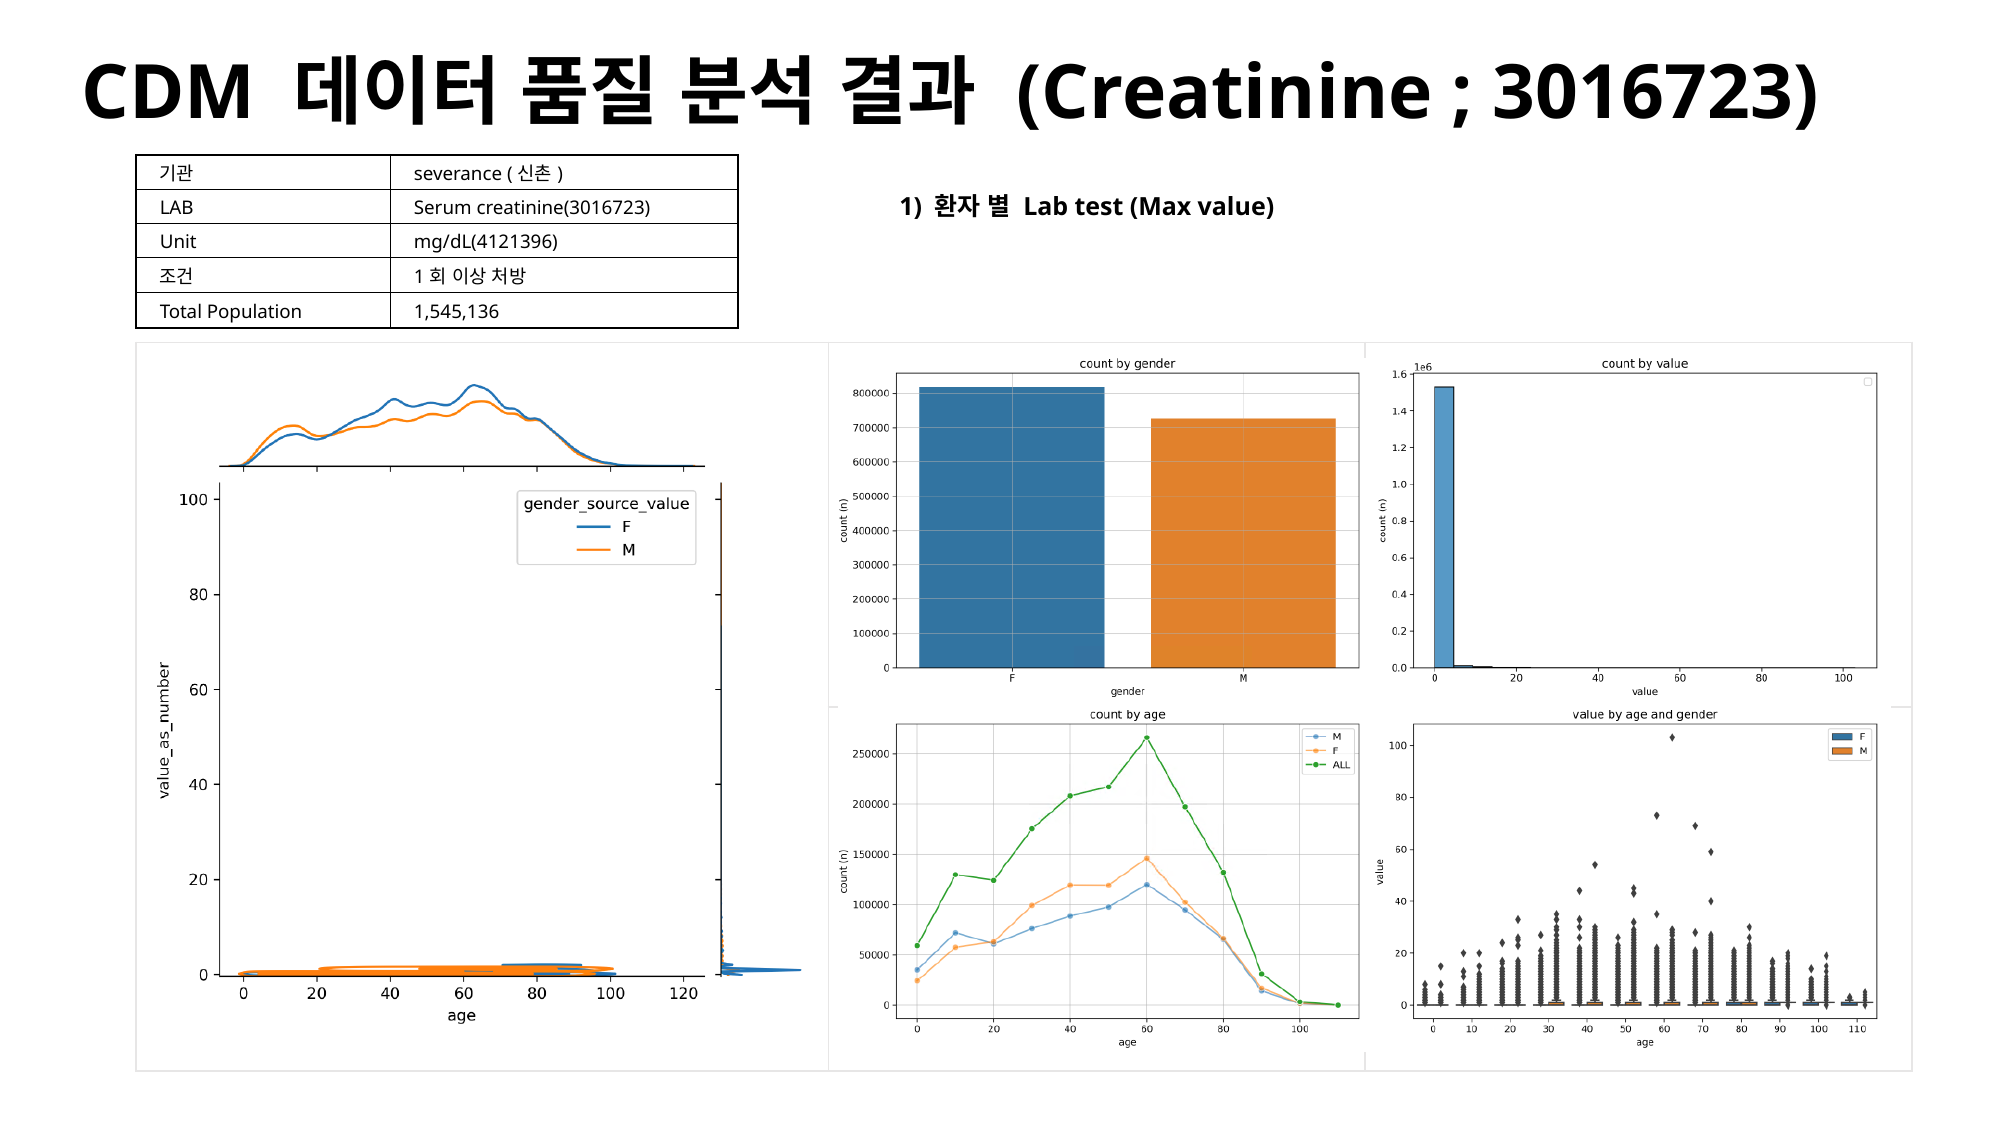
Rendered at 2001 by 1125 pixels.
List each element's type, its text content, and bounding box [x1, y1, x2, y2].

table_cell 1회 이상 처방 [391, 258, 737, 292]
table_cell Serum creatinine(3016723) [391, 190, 737, 223]
table_cell [829, 708, 1364, 1070]
table_header severance (신촌) [391, 156, 737, 189]
title CDM 데이터 품질 분석 결과 (Creatinine ; 3016723) [66, 57, 2000, 132]
table_header [137, 343, 828, 1070]
table_cell [1366, 708, 1911, 1070]
table_header [829, 343, 1364, 706]
table_cell 조건 [137, 258, 390, 292]
table_cell Unit [137, 224, 390, 257]
table_header [1366, 343, 1911, 706]
table_cell LAB [137, 190, 390, 223]
table_header 기관 [137, 156, 390, 189]
picture [838, 358, 1891, 1052]
text_box 1) 환자 별 Lab test (Max value)​ [809, 182, 1647, 228]
picture [152, 379, 812, 1024]
table_cell mg/dL(4121396) [391, 224, 737, 257]
table_cell 1,545,136 [391, 293, 737, 327]
table_cell Total Population [137, 293, 390, 327]
